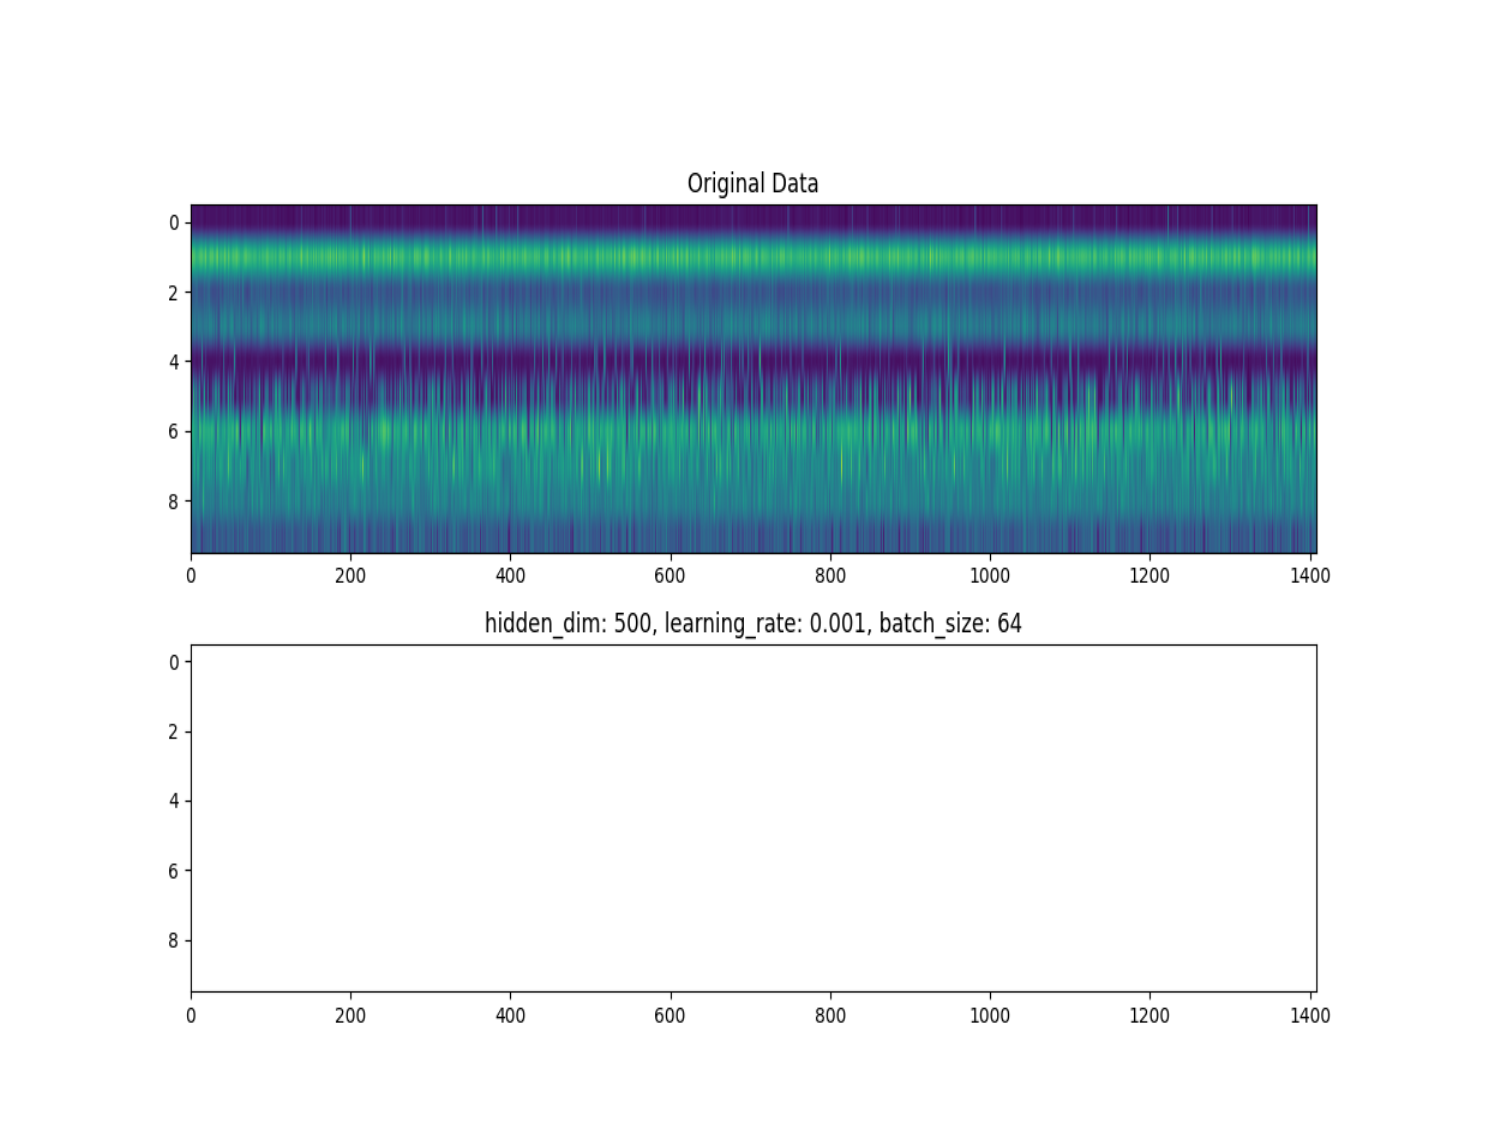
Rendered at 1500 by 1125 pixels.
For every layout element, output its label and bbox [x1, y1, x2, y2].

picture [149, 149, 1351, 1051]
